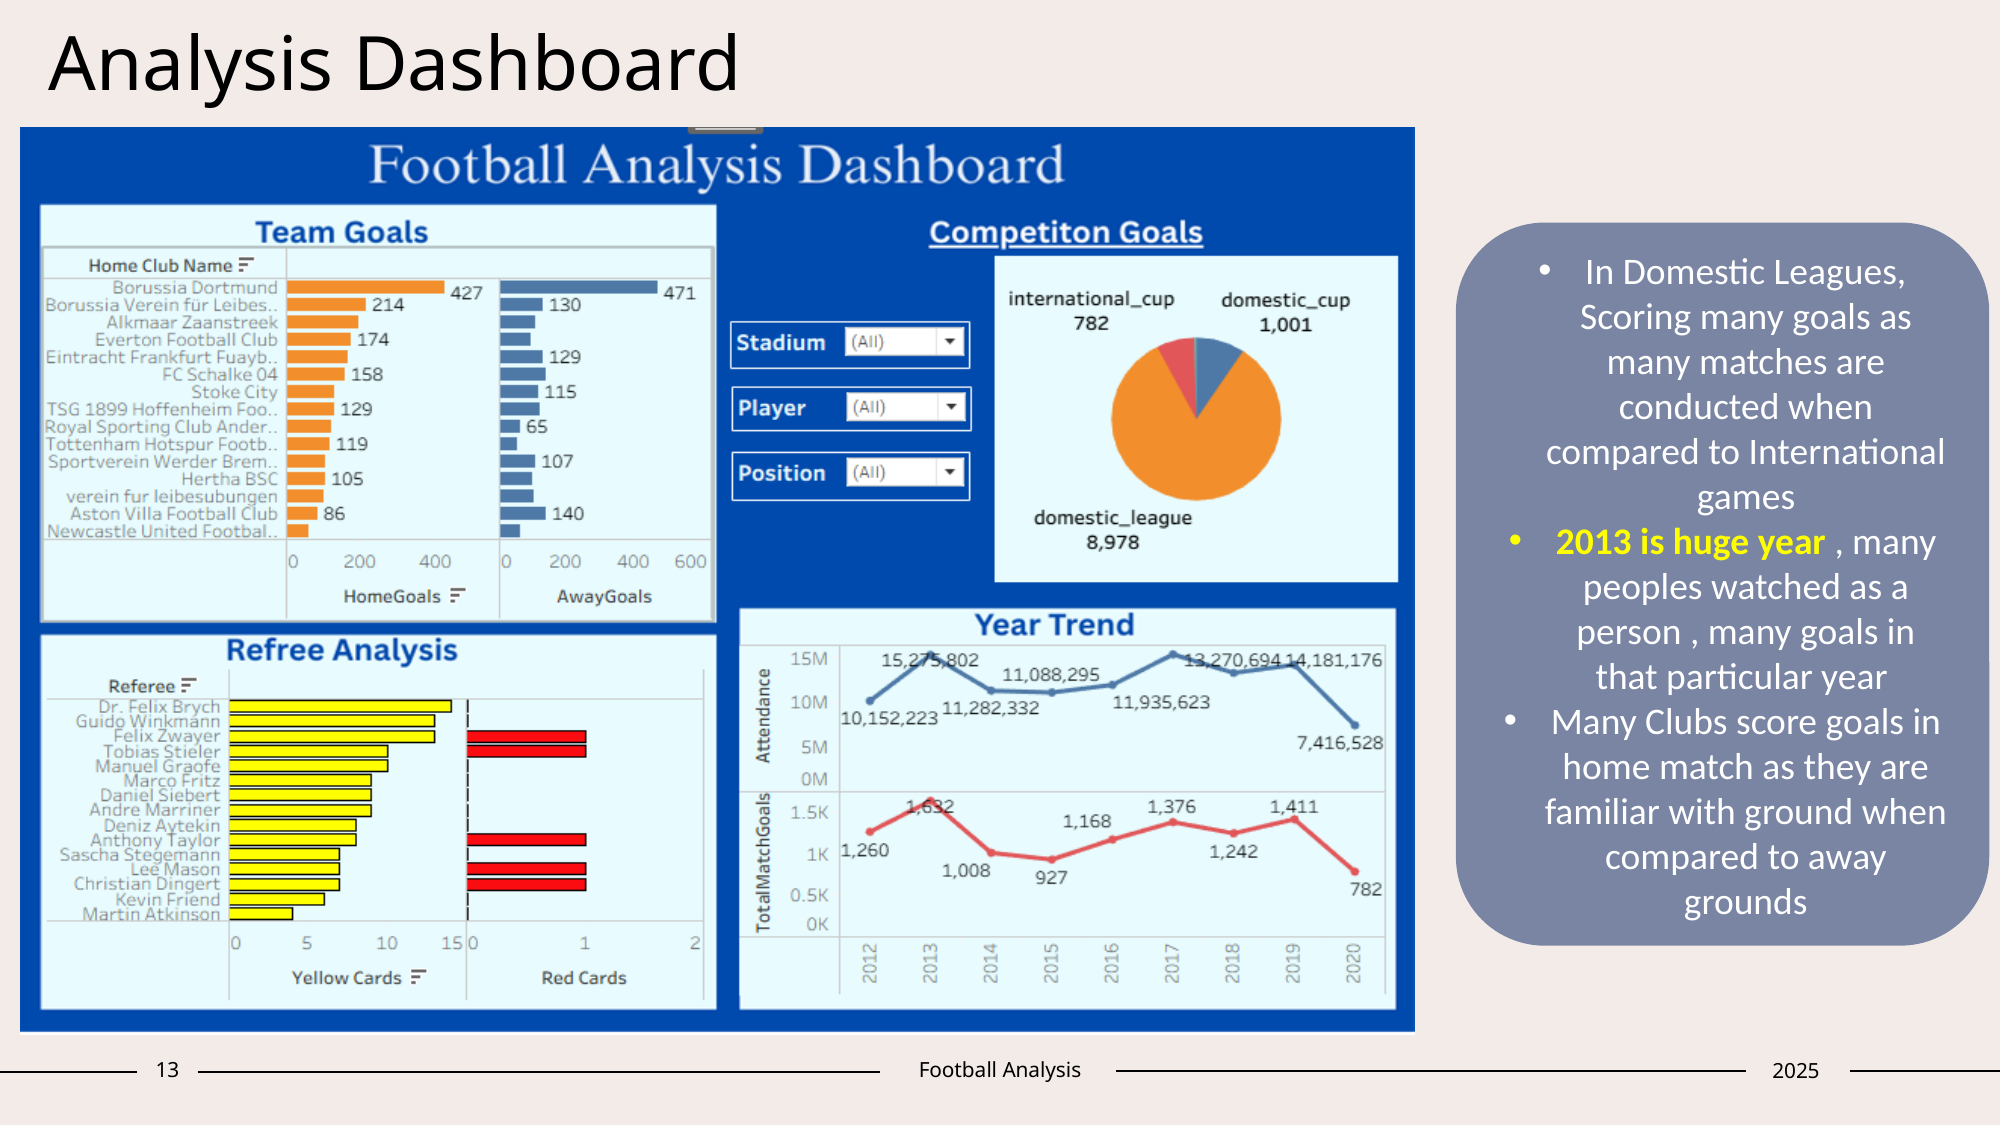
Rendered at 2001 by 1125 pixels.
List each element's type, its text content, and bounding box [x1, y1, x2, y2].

picture [20, 127, 1415, 1035]
text_box In Domestic Leagues, Scoring many goals as many matches are conducted when compared to International games 2013 is huge year , many peoples watched as a person , many goals in that particular year Many Clubs score goals in home match as they are familiar with ground when compared to away grounds [1455, 222, 1990, 946]
slide_number 13 [137, 1050, 198, 1091]
footer Football Analysis [879, 1050, 1120, 1091]
slide_number 2025 [1743, 1050, 1849, 1091]
text_box Analysis Dashboard [34, 8, 1364, 113]
